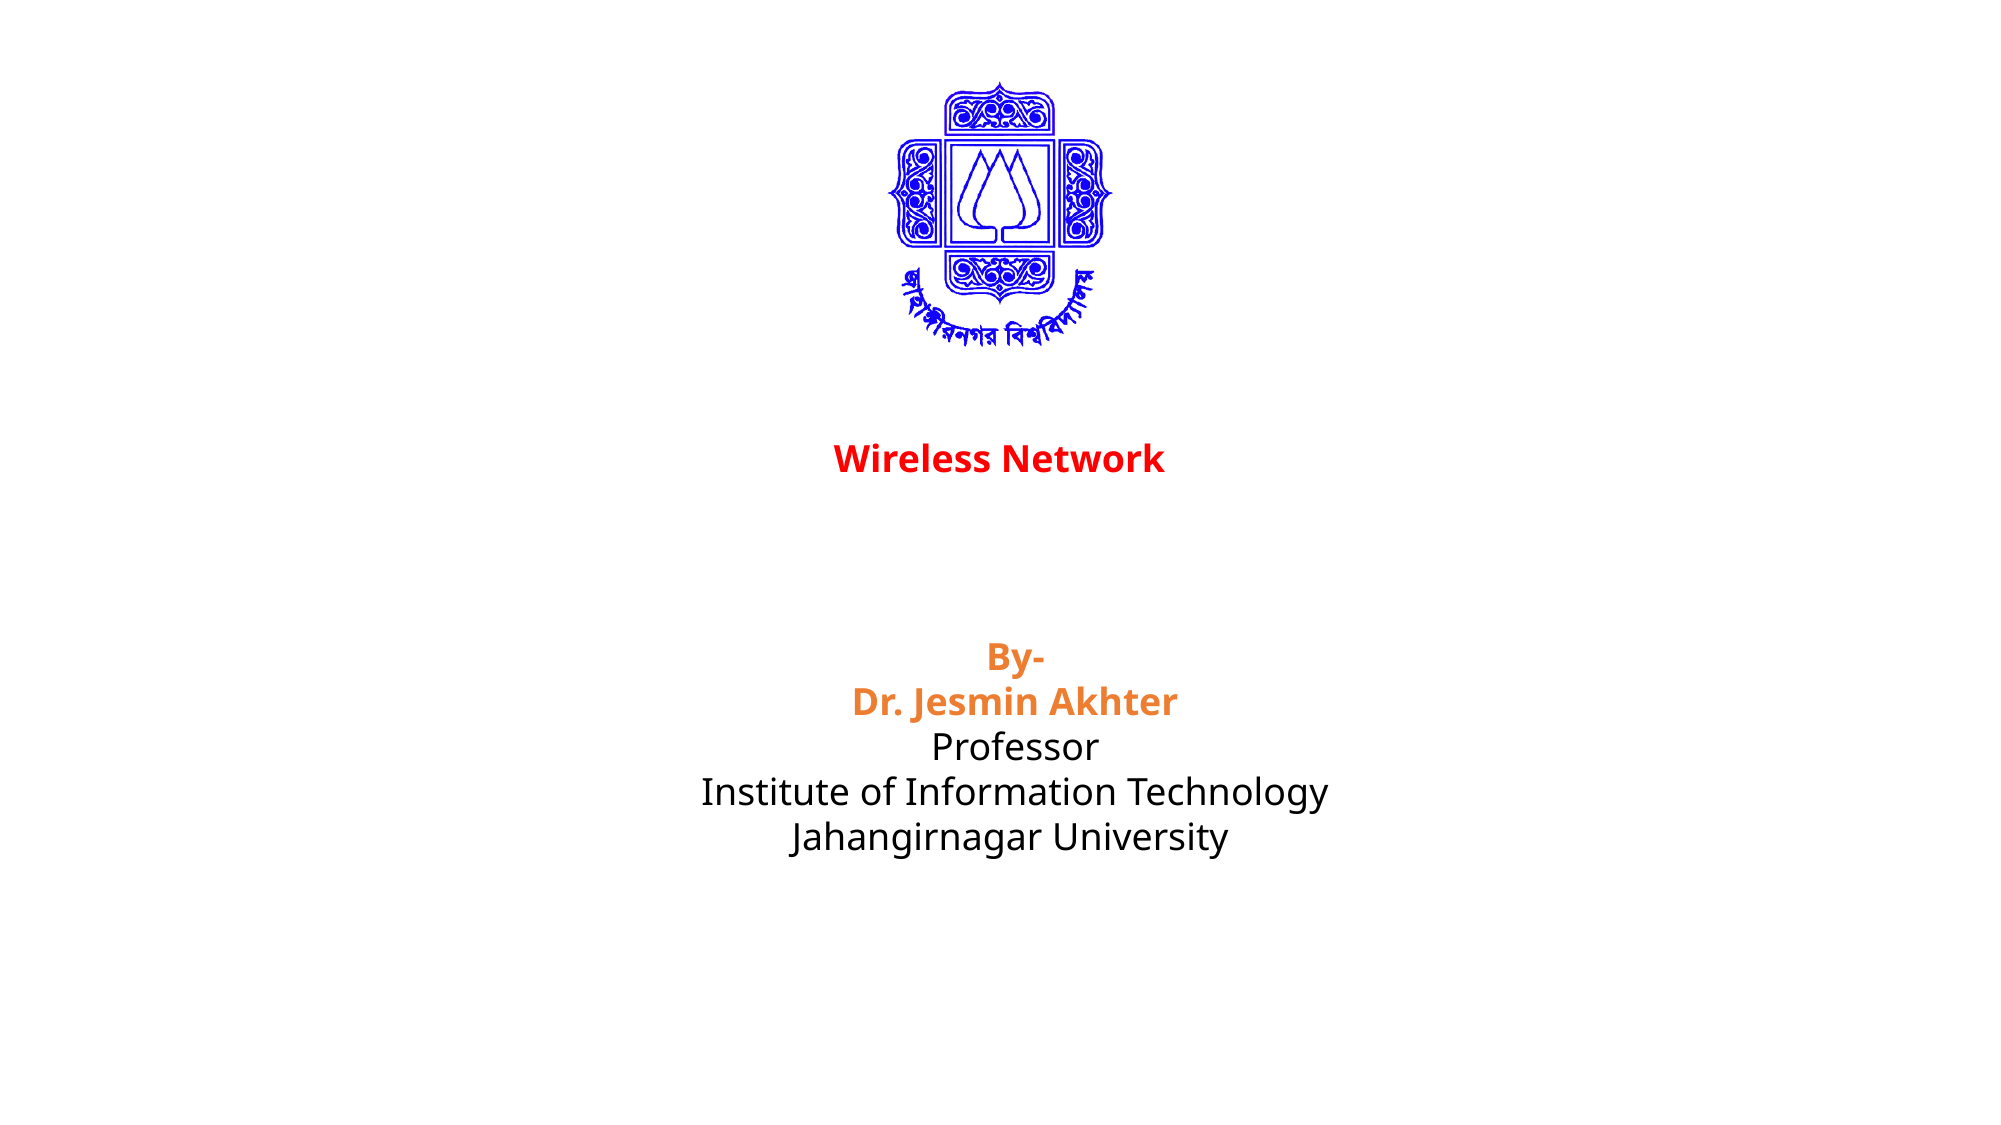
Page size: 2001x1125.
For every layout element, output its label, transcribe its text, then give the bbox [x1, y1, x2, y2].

text_box Wireless Network [443, 427, 1557, 533]
text_box By- Dr. Jesmin Akhter Professor Institute of Information Technology Jahangirnagar University [365, 625, 1666, 866]
picture [887, 81, 1113, 347]
